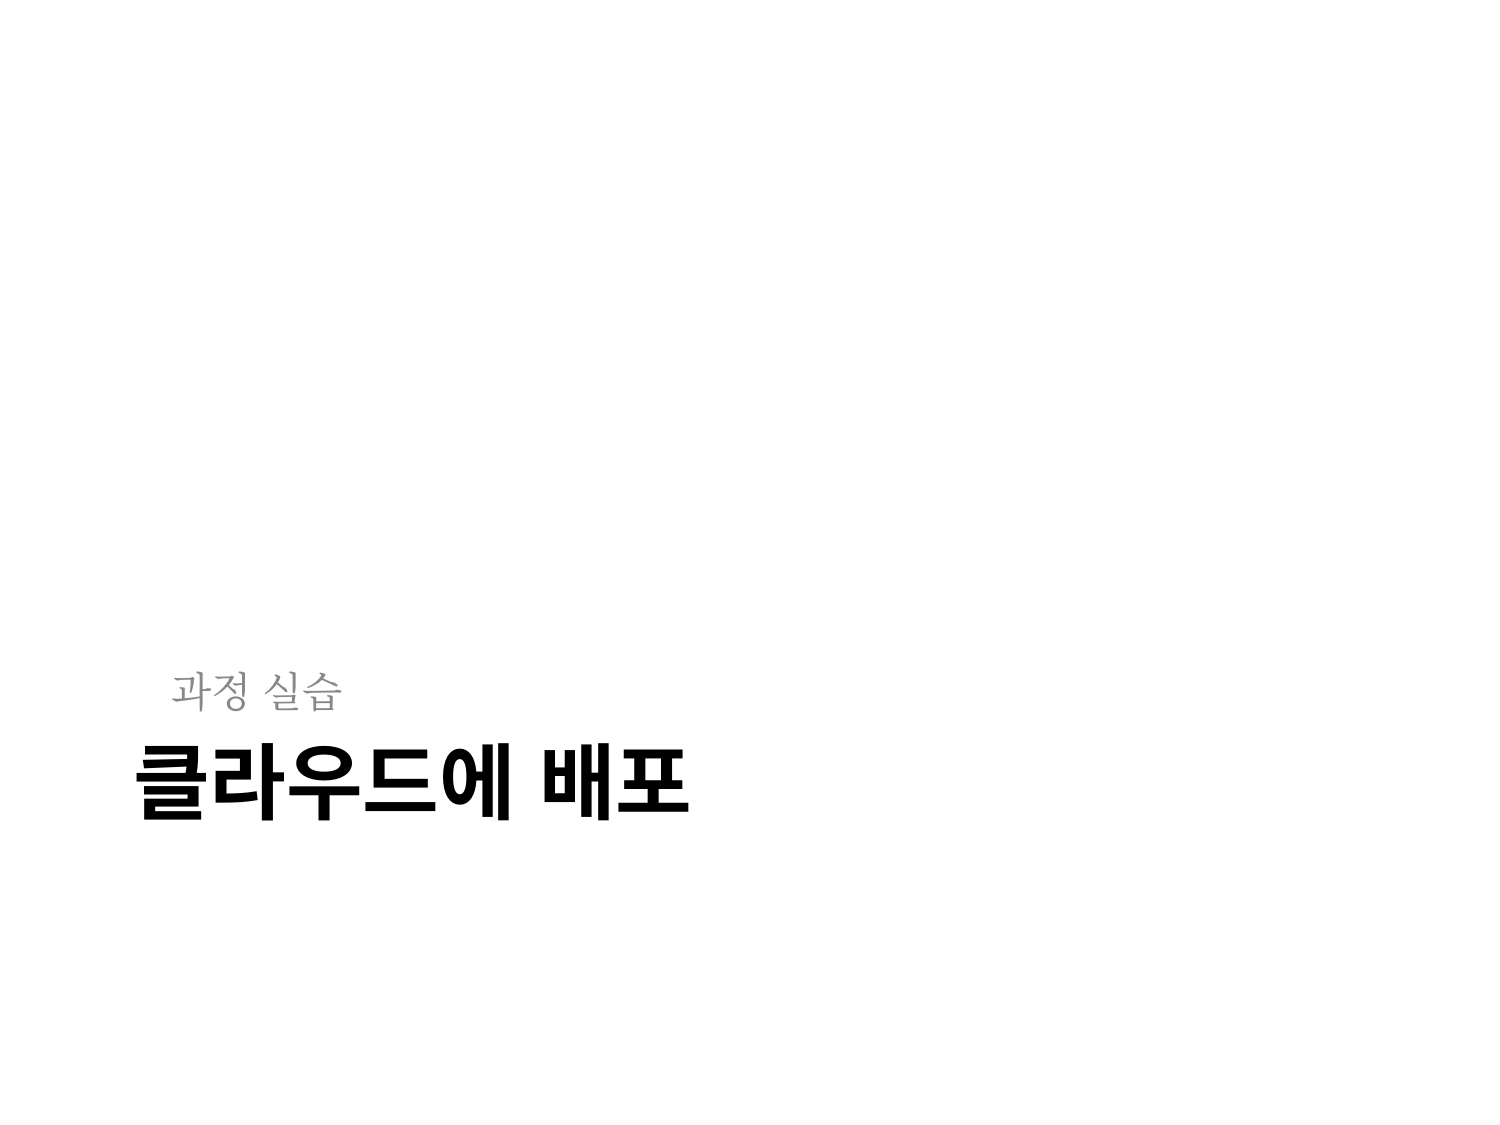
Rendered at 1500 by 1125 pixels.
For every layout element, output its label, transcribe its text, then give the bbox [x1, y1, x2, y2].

list 과정 실습 [118, 476, 1394, 723]
title 클라우드에 배포 [118, 723, 1394, 947]
